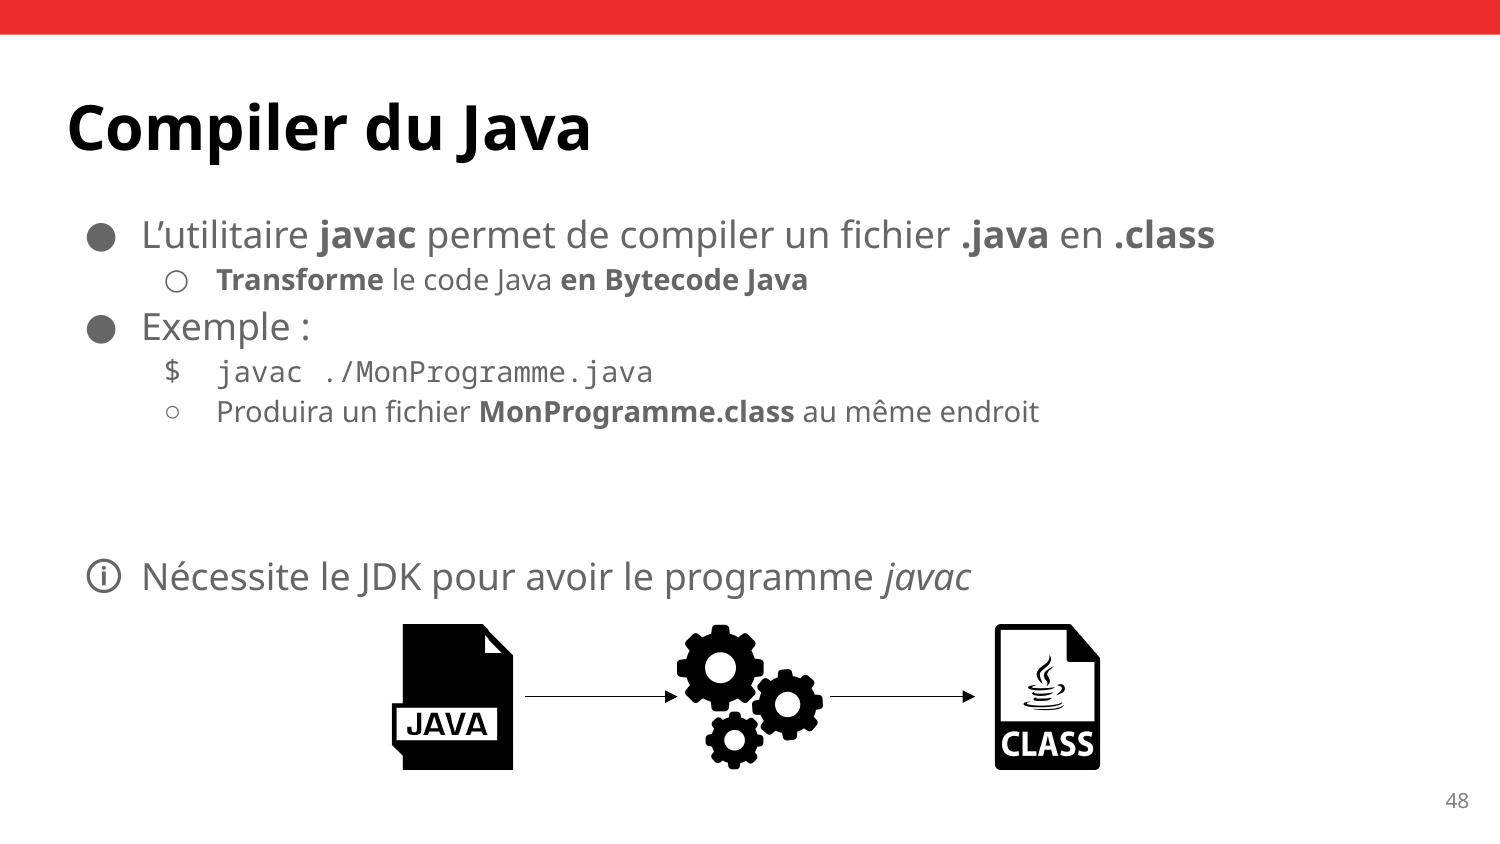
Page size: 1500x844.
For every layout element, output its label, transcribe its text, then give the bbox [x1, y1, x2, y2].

list L’utilitaire javac permet de compiler un fichier .java en .class Transforme le code Java en Bytecode Java Exemple : javac ./MonProgramme.java Produira un fichier MonProgramme.class au même endroit Nécessite le JDK pour avoir le programme javac [51, 189, 1363, 692]
title Compiler du Java [51, 72, 1449, 176]
picture [379, 623, 526, 770]
picture [974, 623, 1121, 770]
slide_number ‹#› [1394, 769, 1484, 834]
picture [677, 623, 831, 770]
